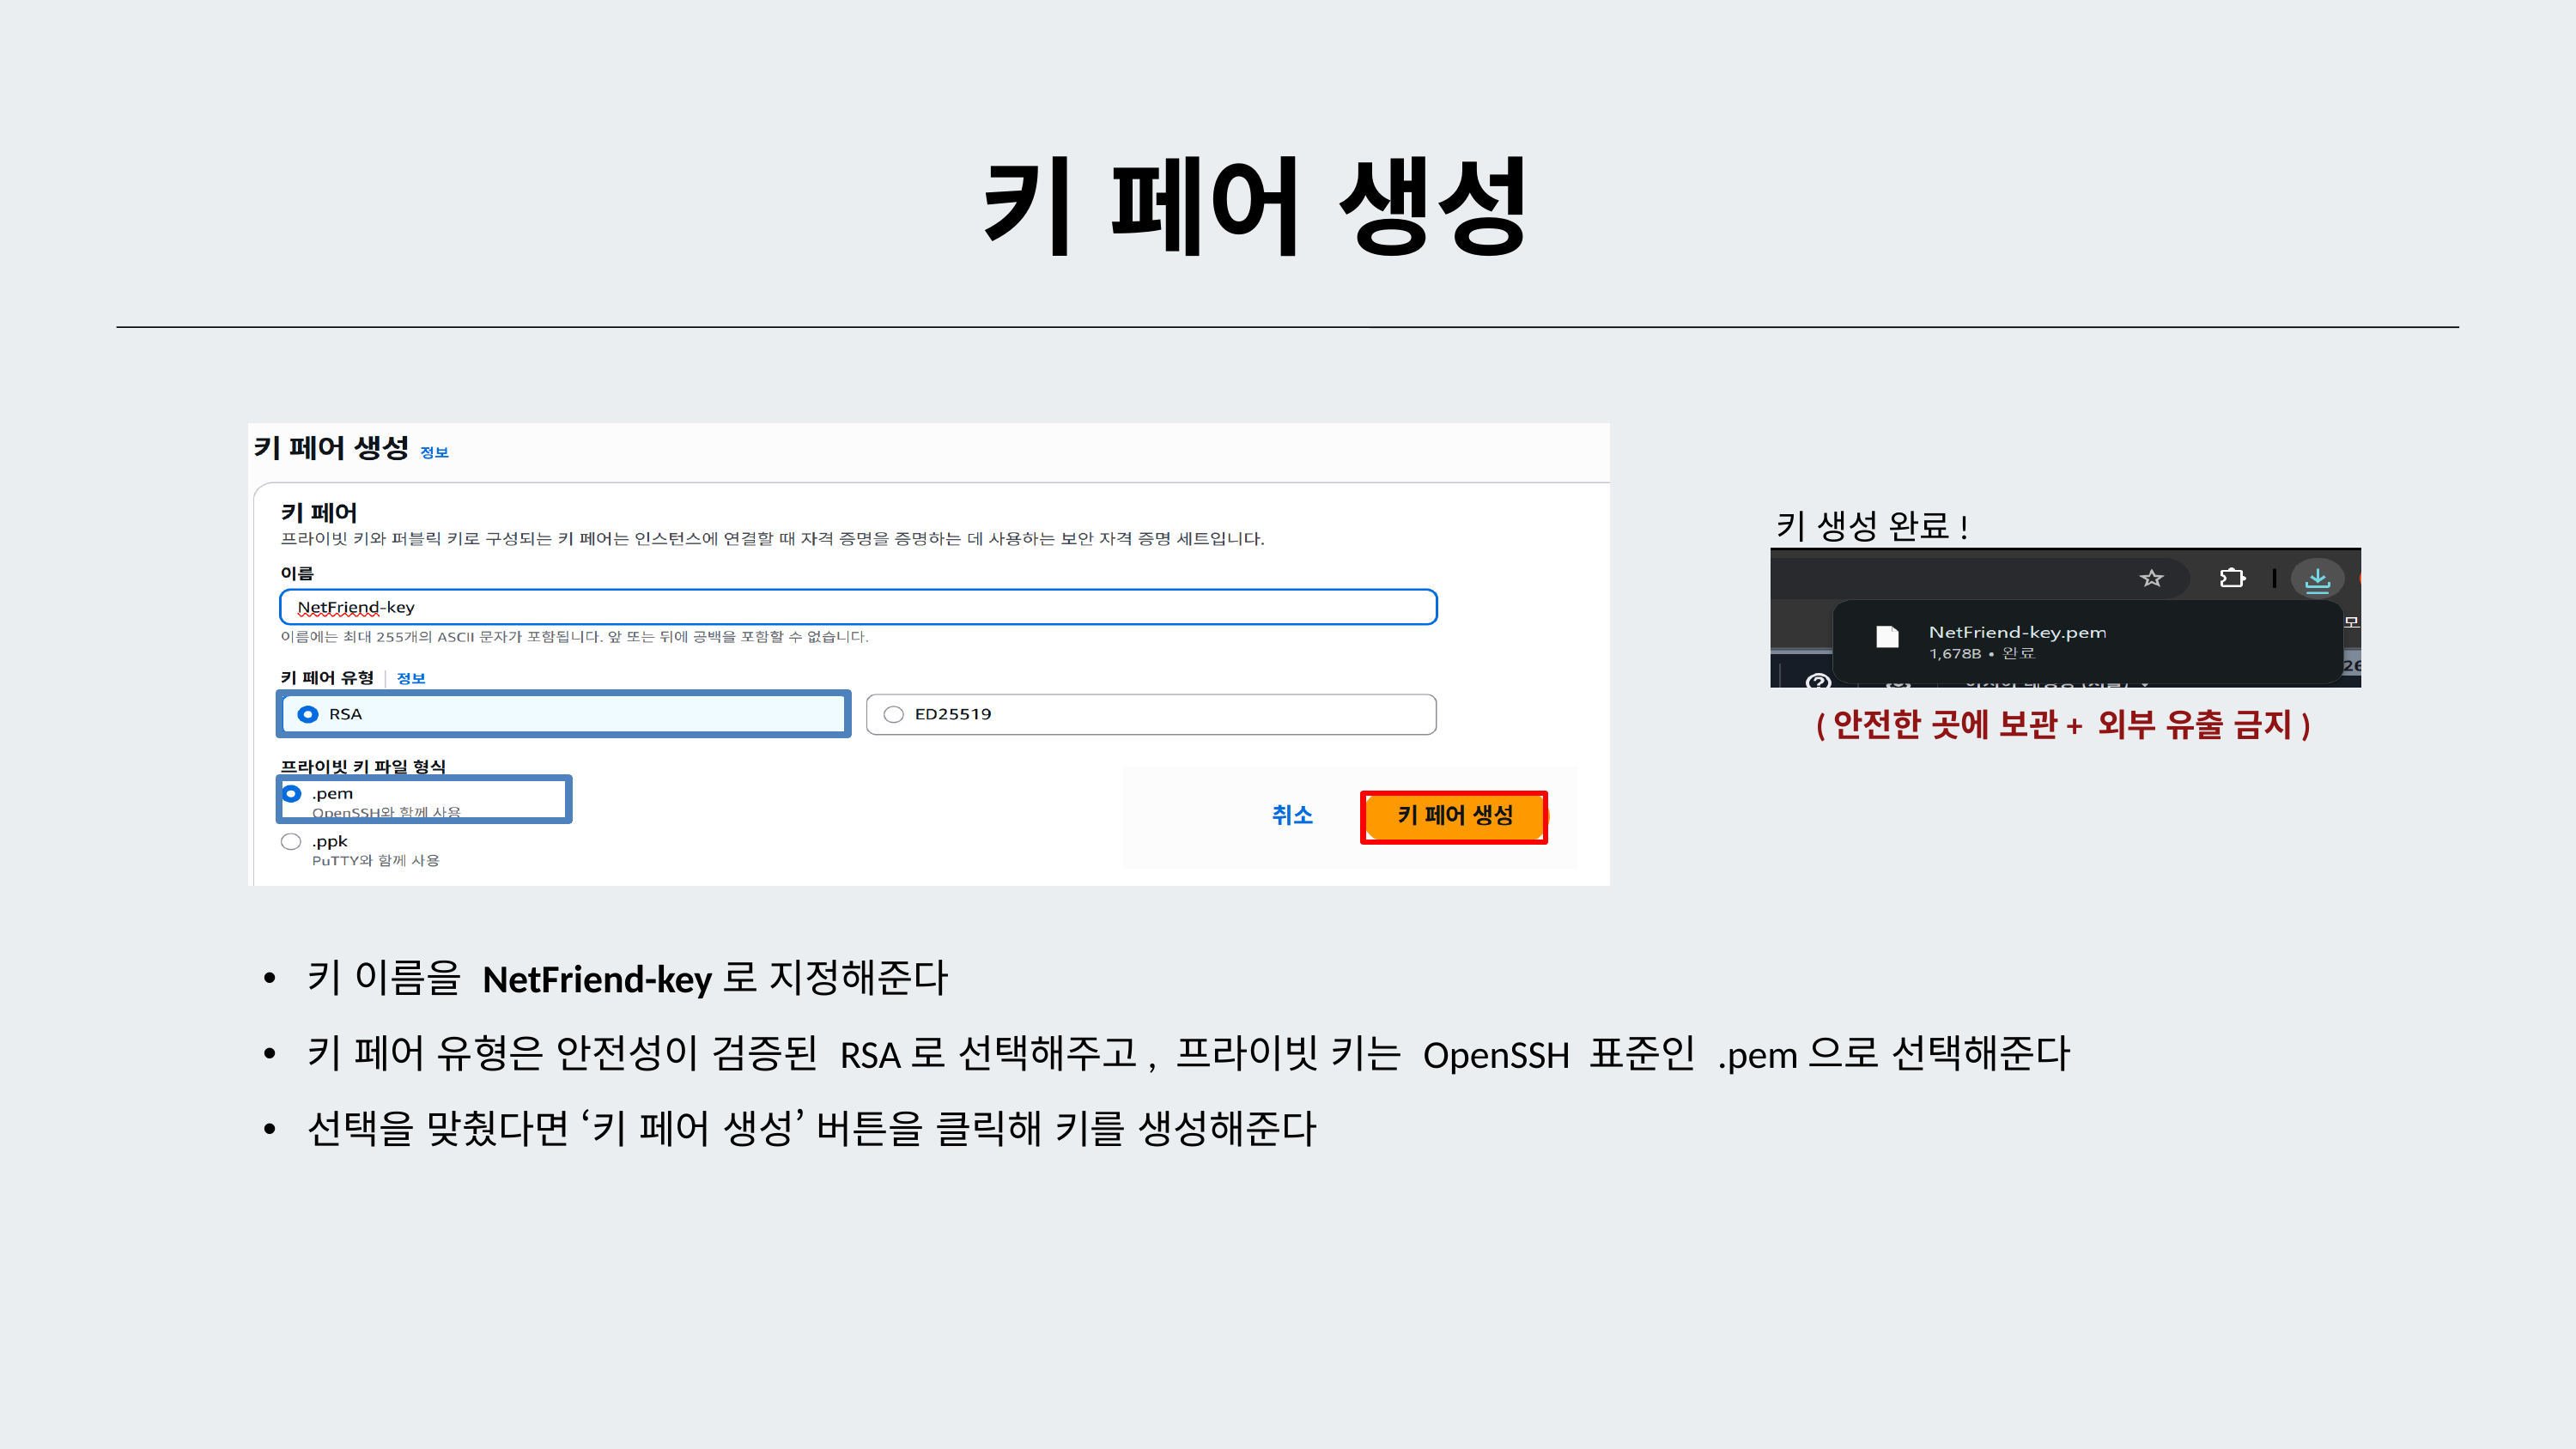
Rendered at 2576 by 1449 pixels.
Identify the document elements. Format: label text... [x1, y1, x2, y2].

text_box 키 이름을 NetFriend-key로 지정해준다 키 페어 유형은 안전성이 검증된 RSA로 선택해주고, 프라이빗 키는 OpenSSH 표준인 .pem으로 선택해준다 선택을 맞췄다면 ‘키 페어 생성’ 버튼을 클릭해 키를 생성해준다 [250, 947, 2340, 1159]
text_box 키 페어 생성 [968, 132, 1653, 275]
text_box 키 생성 완료! [1763, 499, 1983, 553]
picture [1771, 548, 2362, 688]
text_box (안전한 곳에 보관+ 외부 유출 금지) [1802, 698, 2325, 750]
picture [247, 423, 1611, 886]
